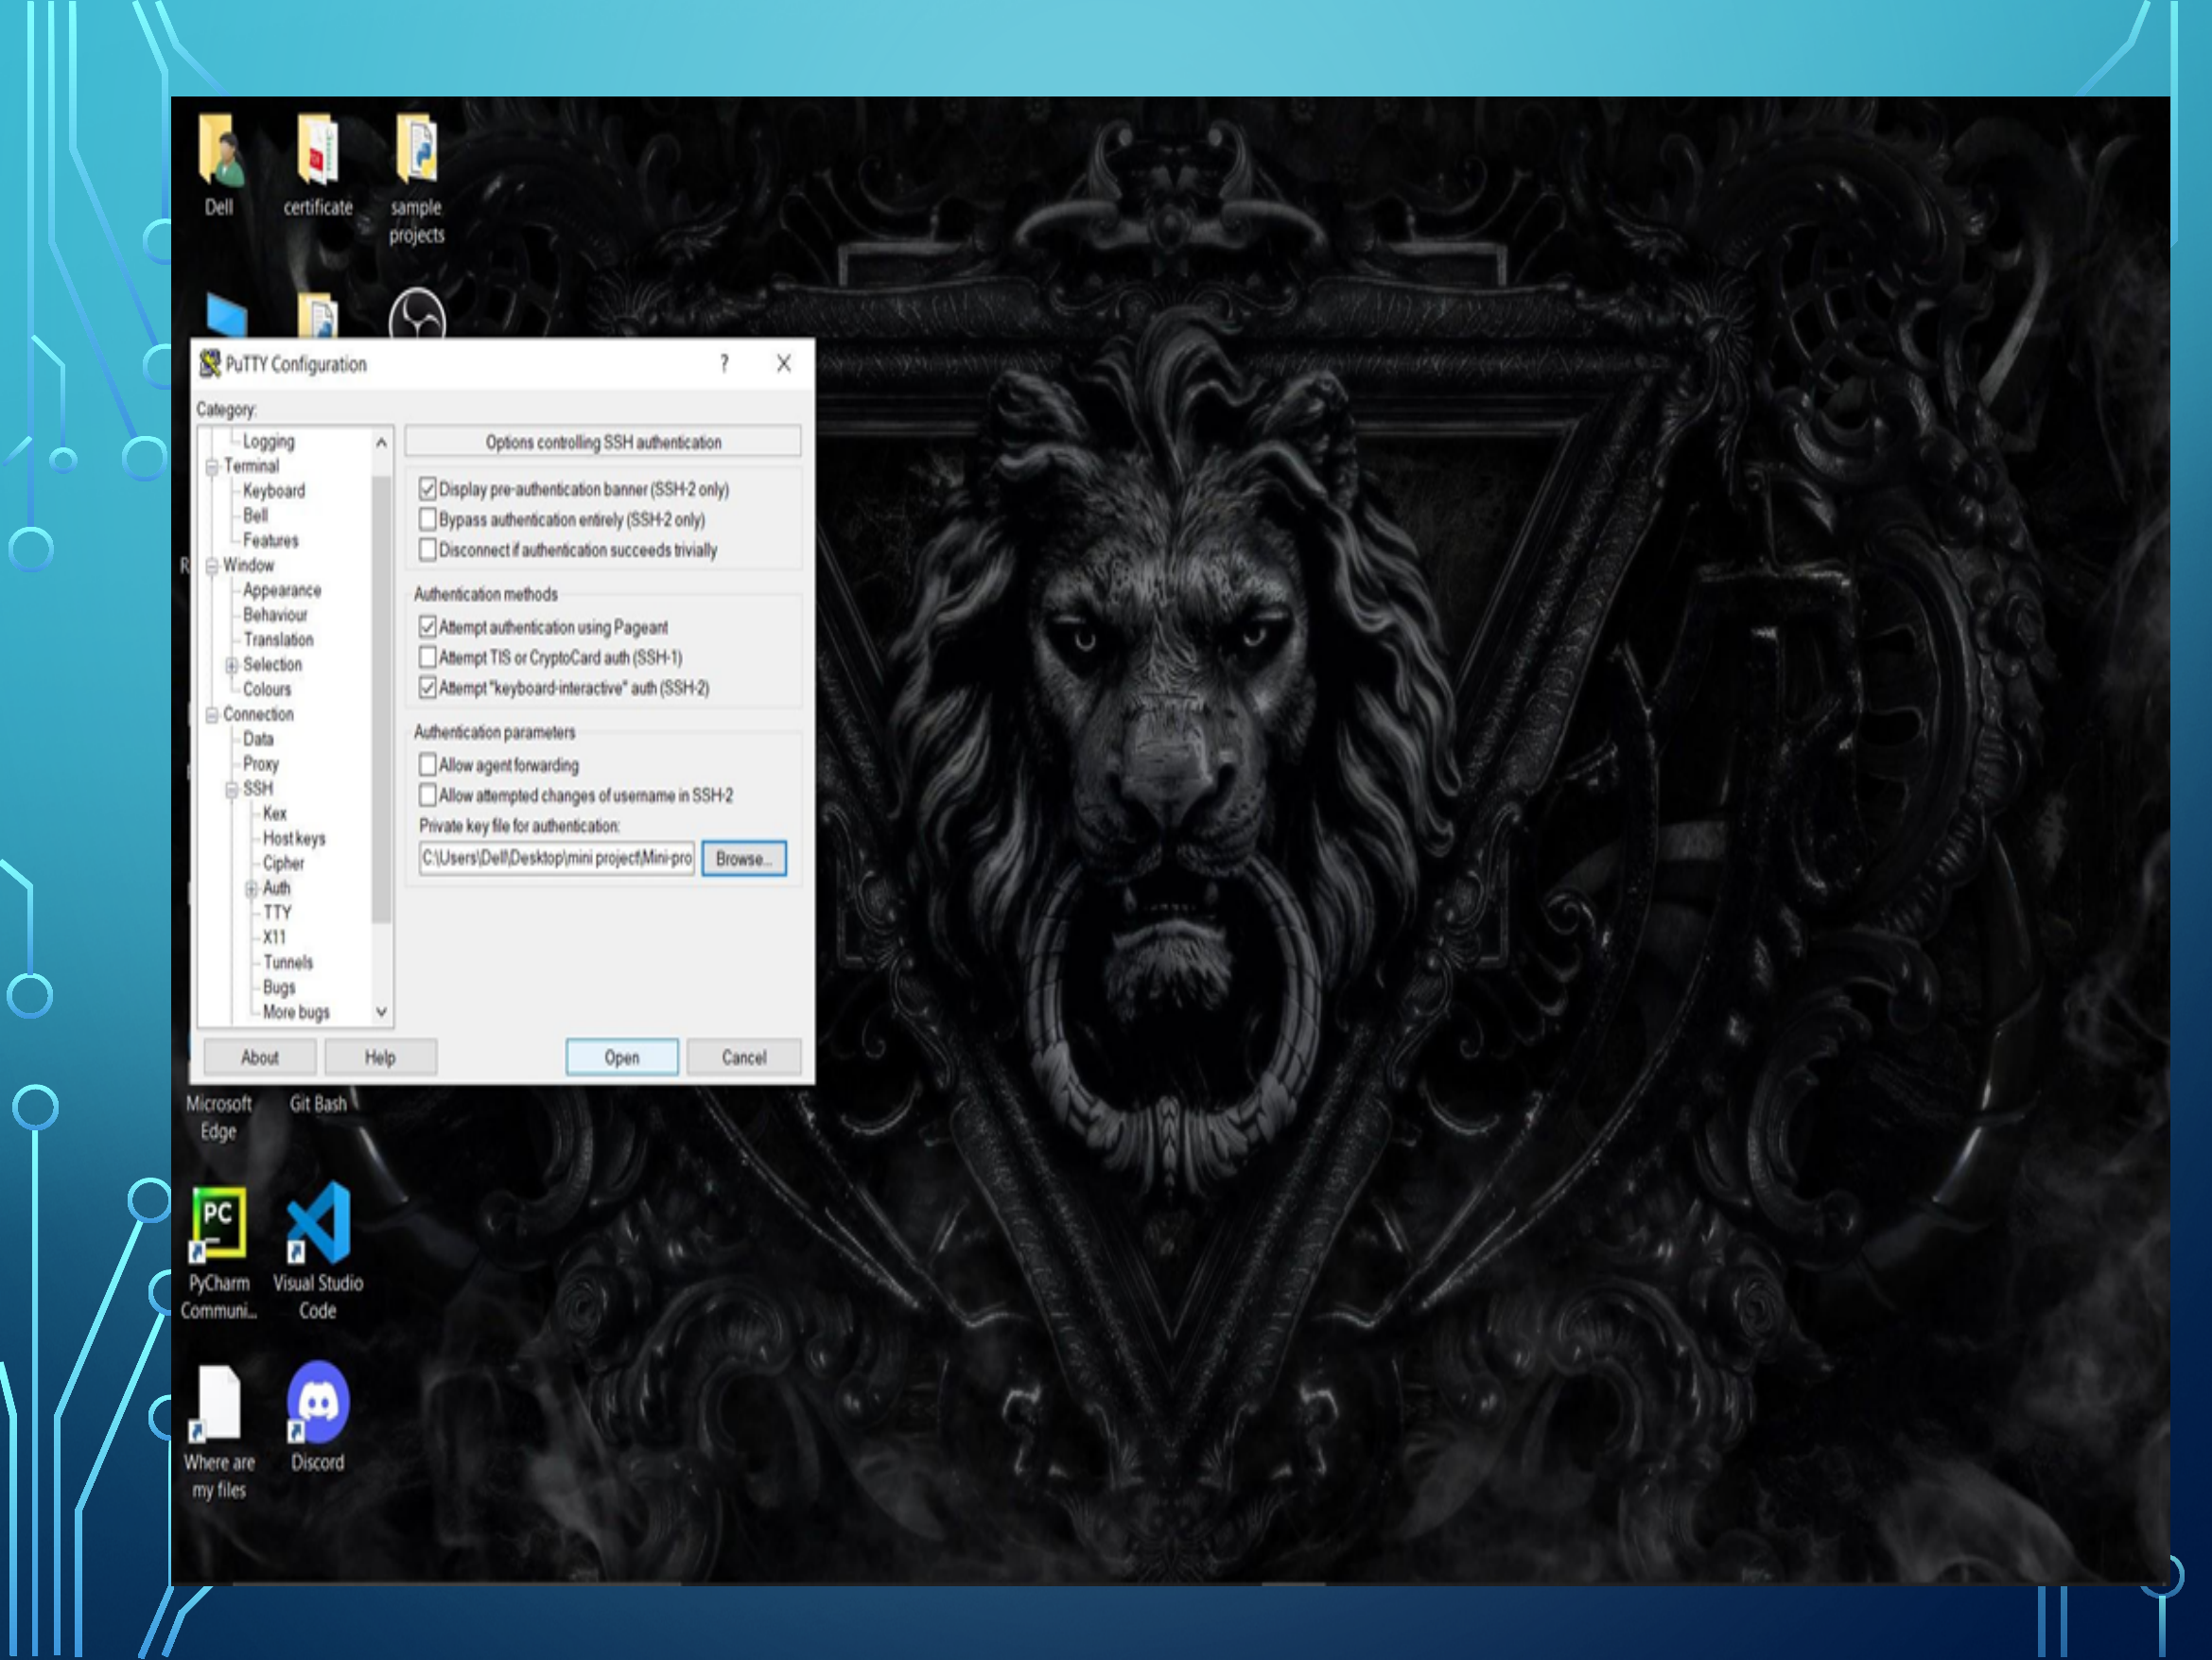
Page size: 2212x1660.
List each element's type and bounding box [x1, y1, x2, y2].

picture [171, 96, 2170, 1587]
